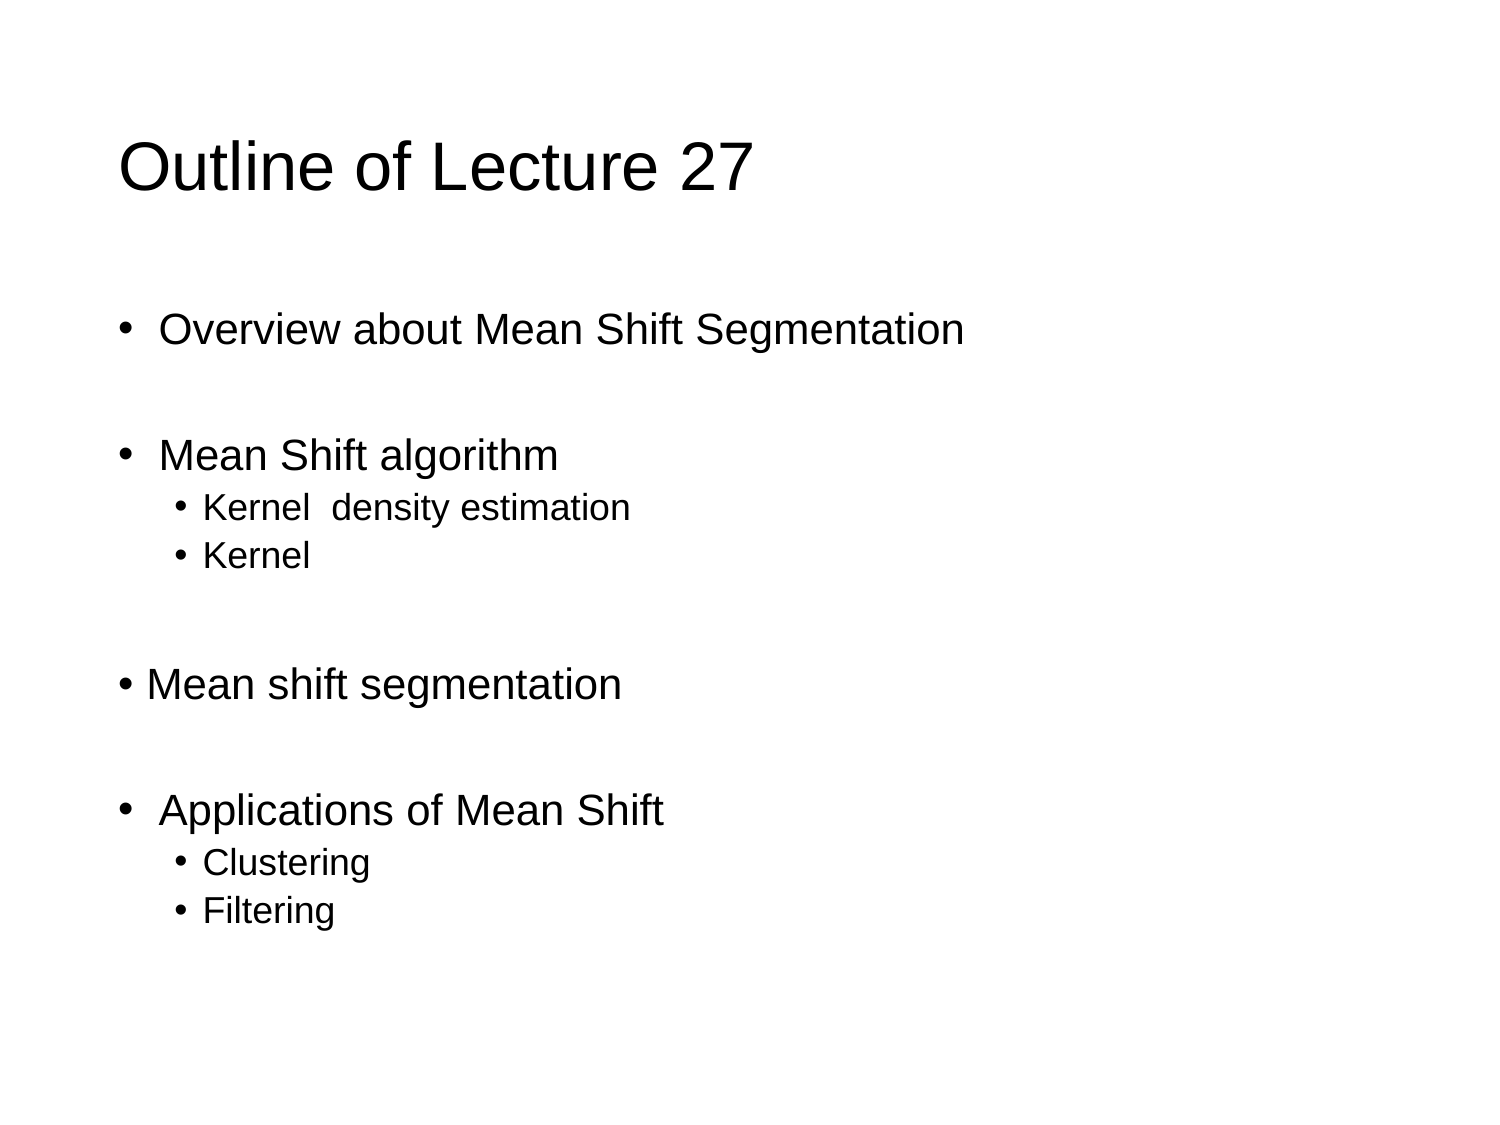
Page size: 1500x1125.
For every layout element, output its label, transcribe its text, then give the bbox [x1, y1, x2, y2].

title Outline of Lecture 27 [103, 59, 1397, 278]
list Overview about Mean Shift Segmentation Mean Shift algorithm Kernel density estimation Kernel Mean shift segmentation Applications of Mean Shift Clustering Filtering [103, 299, 1397, 1014]
